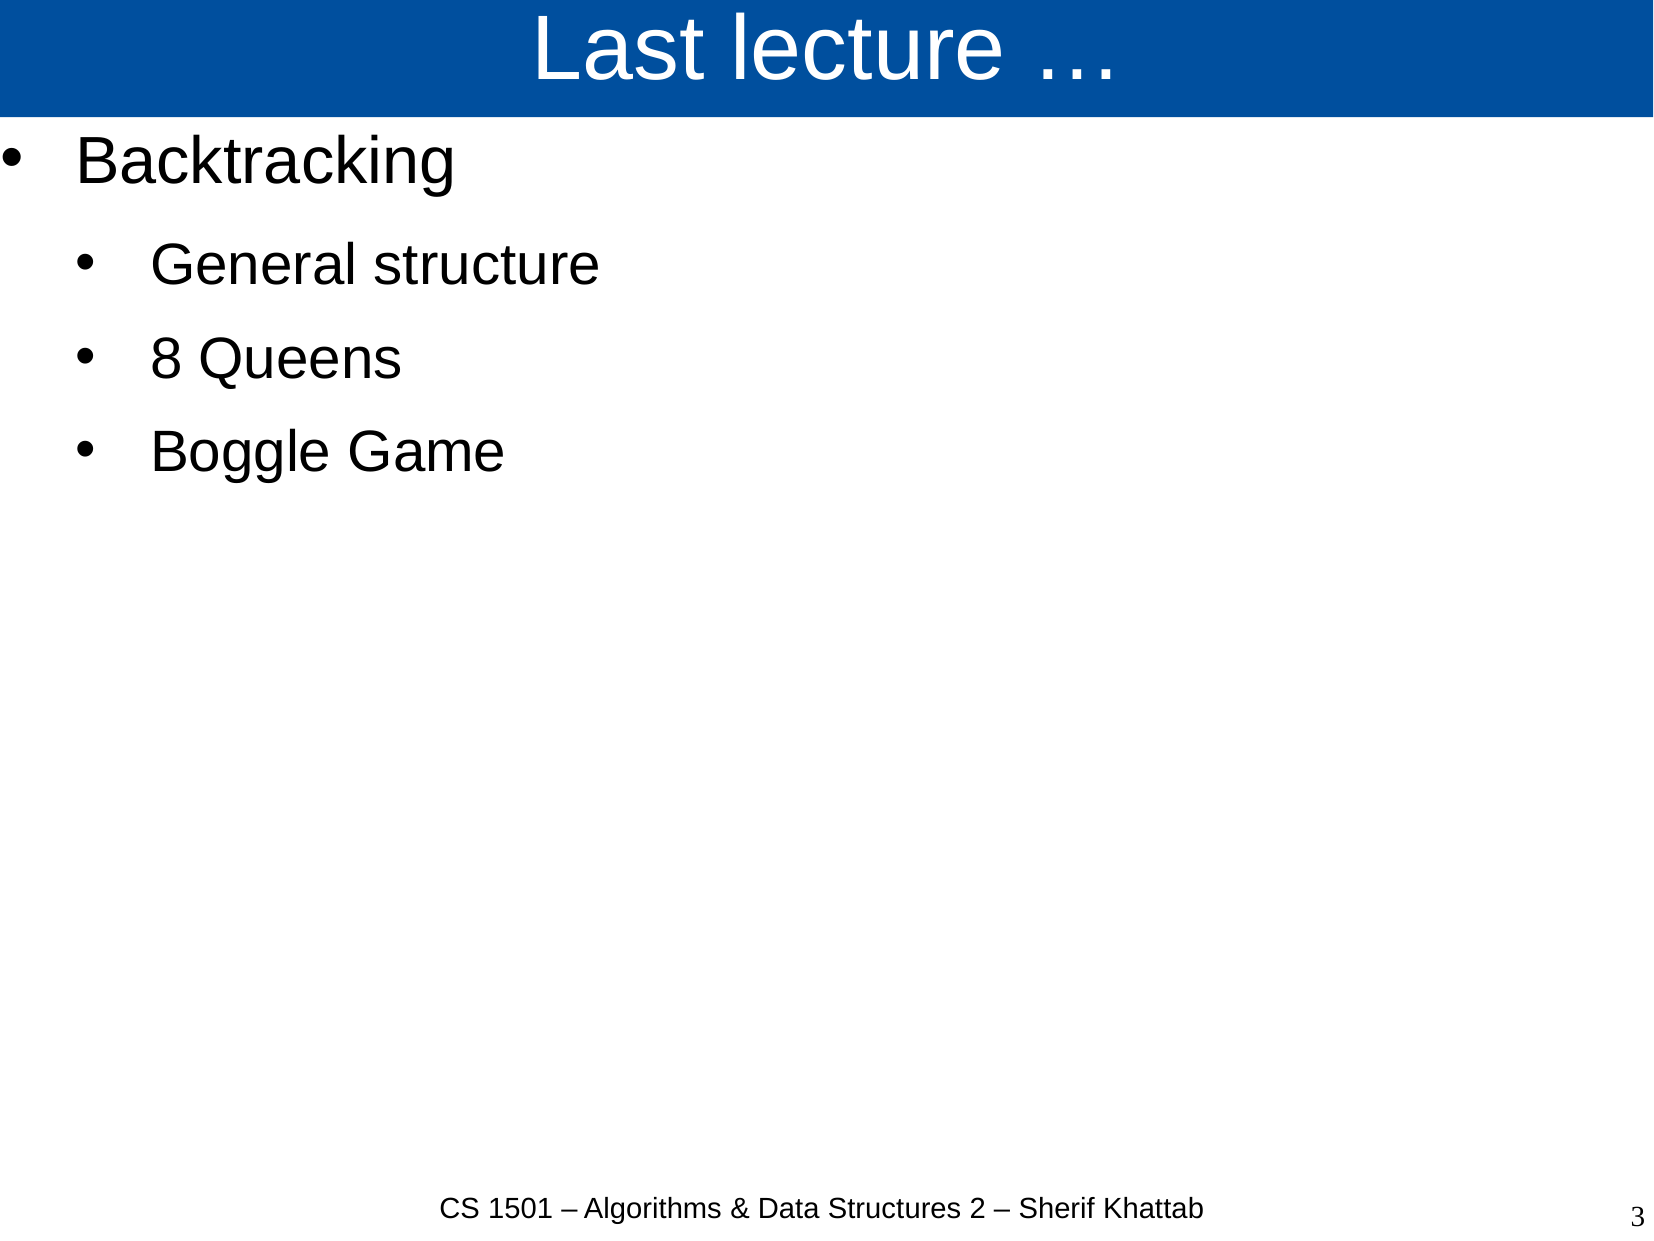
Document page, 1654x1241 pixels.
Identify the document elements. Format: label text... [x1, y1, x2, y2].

list Backtracking General structure 8 Queens Boggle Game [0, 116, 1654, 1194]
title Last lecture … [0, 0, 1654, 116]
slide_number 3 [1265, 1199, 1646, 1241]
footer CS 1501 – Algorithms & Data Structures 2 – Sherif Khattab [407, 1191, 1238, 1241]
